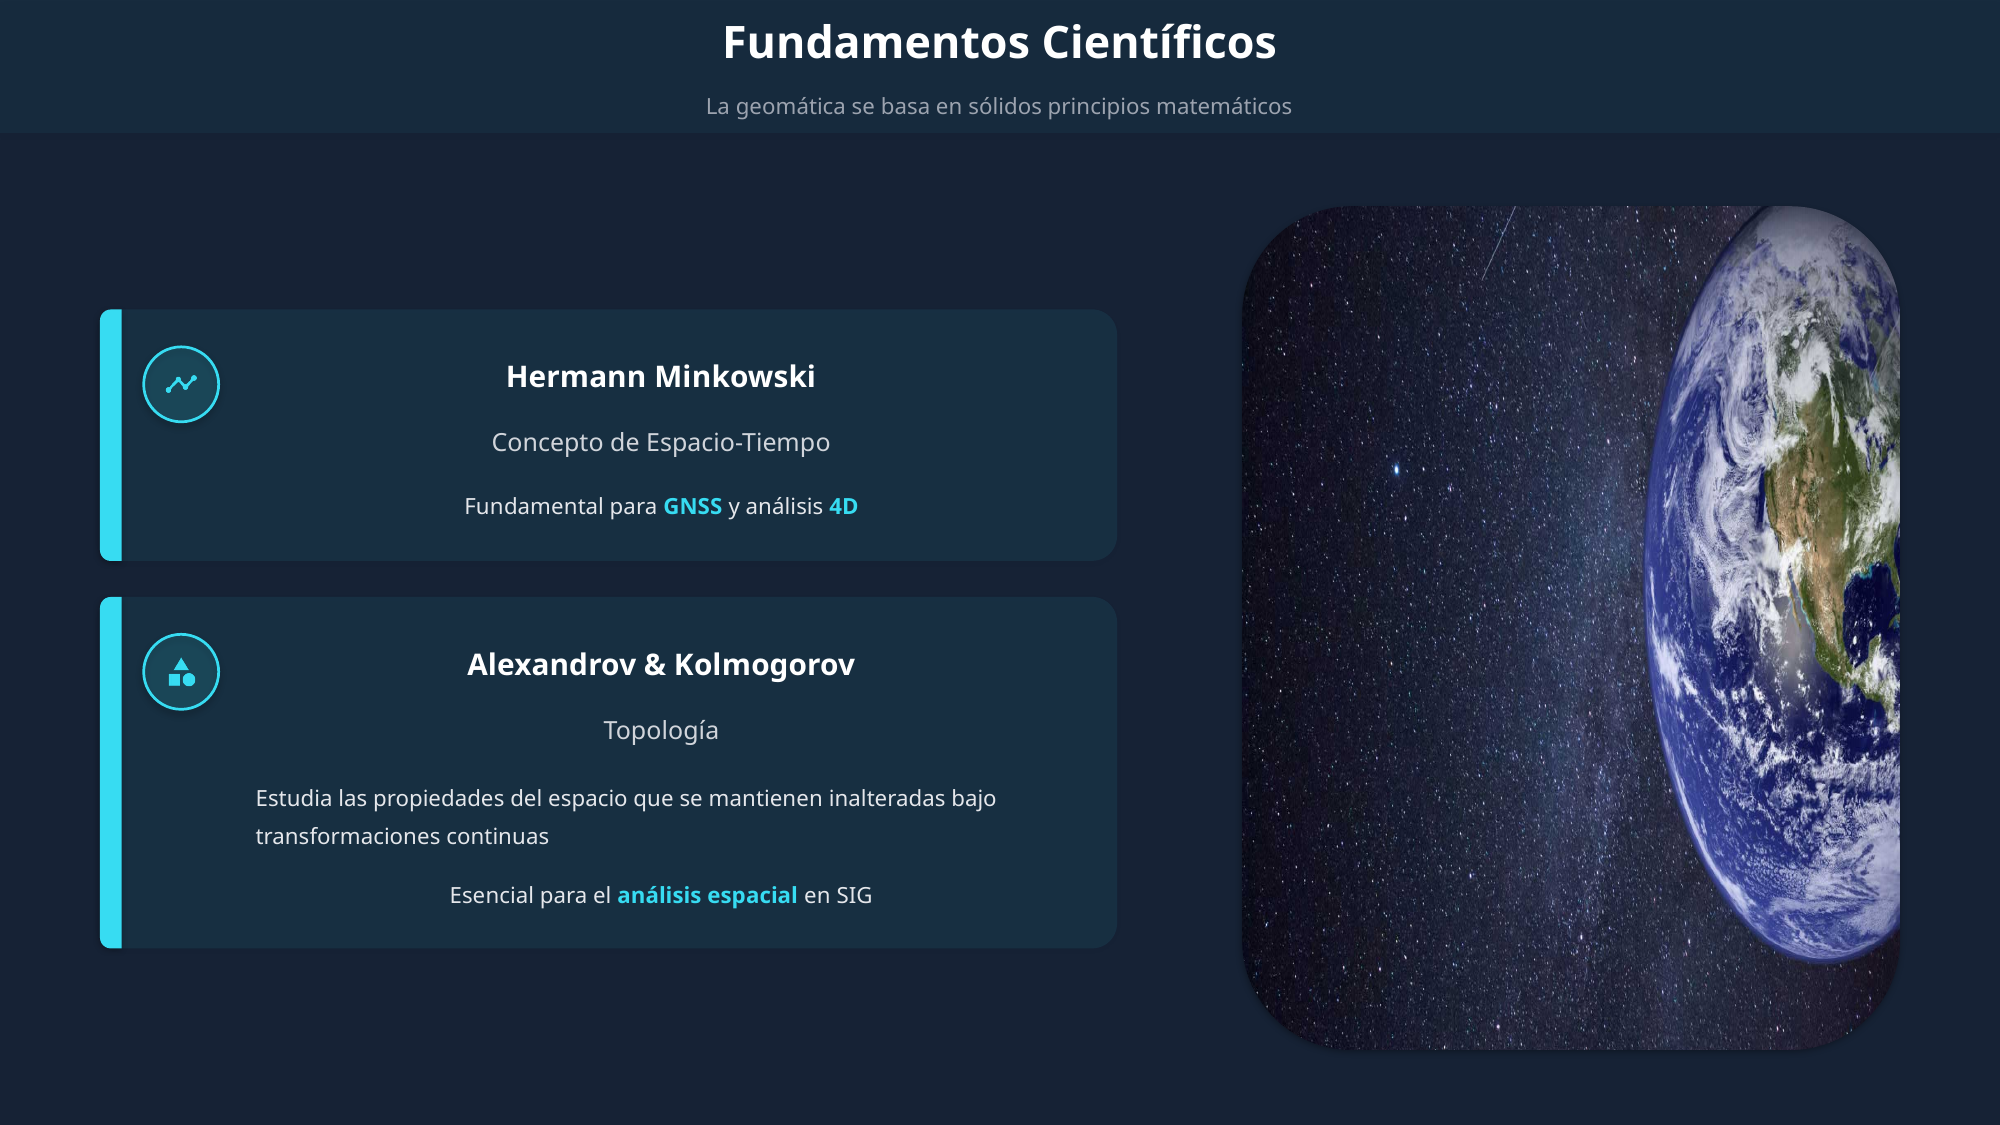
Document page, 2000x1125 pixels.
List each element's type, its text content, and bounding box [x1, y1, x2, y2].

text_box [0, 0, 2000, 134]
text_box [123, 596, 1118, 950]
text_box Estudia las propiedades del espacio que se mantienen inalteradas bajo transformaciones continuas [243, 764, 1080, 858]
text_box Topología [591, 692, 732, 754]
text_box [99, 596, 123, 950]
text_box [123, 308, 1118, 562]
picture [162, 655, 201, 688]
text_box [1241, 205, 1901, 1051]
text_box Alexandrov & Kolmogorov [455, 628, 868, 690]
text_box [99, 308, 123, 562]
text_box [142, 633, 220, 711]
text_box Concepto de Espacio-Tiempo [479, 404, 844, 466]
text_box La geomática se basa en sólidos principios matemáticos [693, 72, 1307, 128]
text_box Fundamental para GNSS y análisis 4D [452, 472, 872, 528]
text_box [142, 346, 220, 423]
text_box Hermann Minkowski [493, 341, 830, 403]
picture [162, 373, 201, 395]
text_box Fundamentos Científicos [710, 4, 1290, 72]
text_box Esencial para el análisis espacial en SIG [437, 861, 886, 917]
